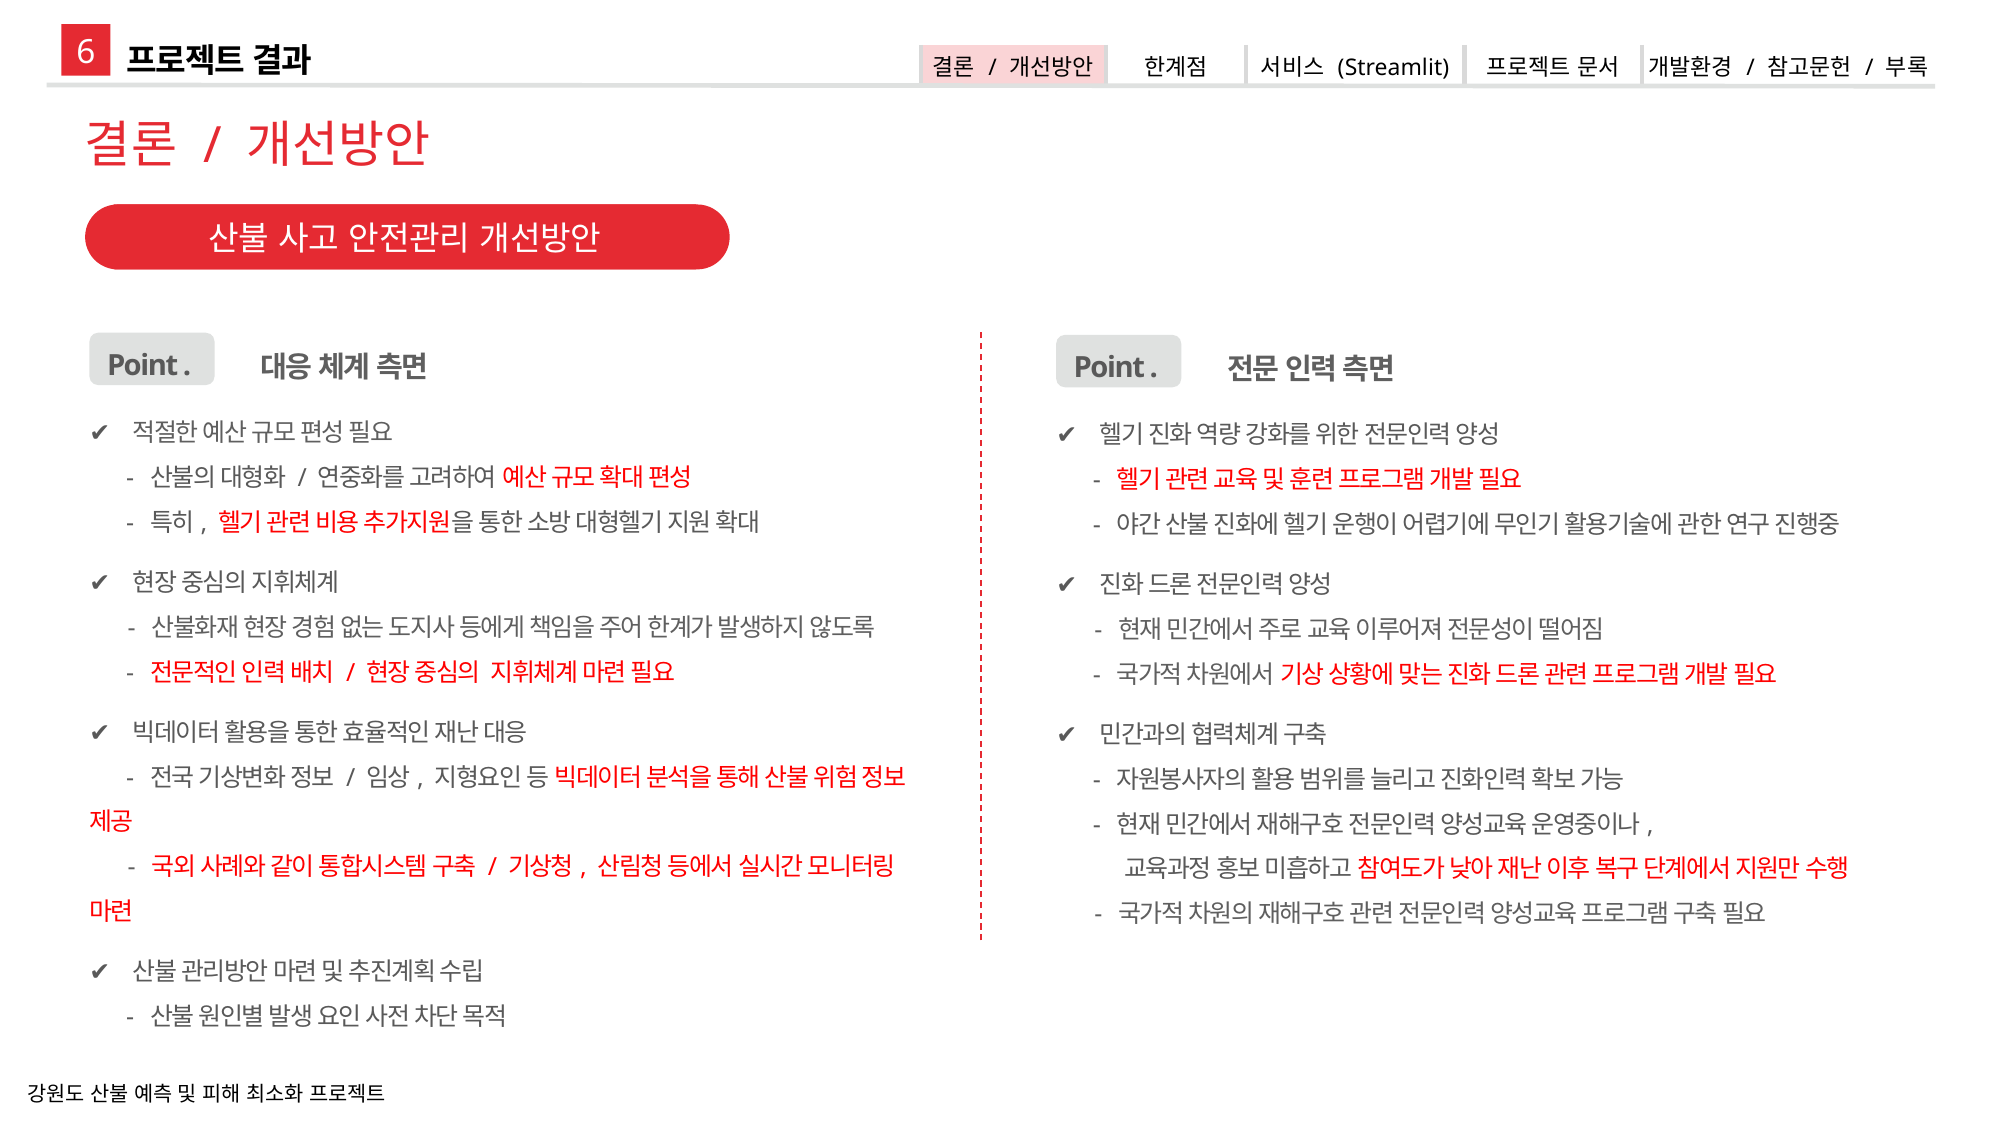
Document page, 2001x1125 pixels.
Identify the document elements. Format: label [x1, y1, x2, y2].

text_box [89, 330, 921, 945]
text_box [61, 24, 314, 79]
table_header [1467, 45, 1640, 83]
text_box [1056, 332, 1888, 932]
table_header [1108, 45, 1244, 83]
text_box [85, 204, 730, 270]
text_box [27, 1081, 386, 1107]
table_header [923, 45, 1104, 83]
text_box [85, 112, 747, 173]
table_header [1644, 45, 1935, 83]
table_header [1248, 45, 1462, 83]
